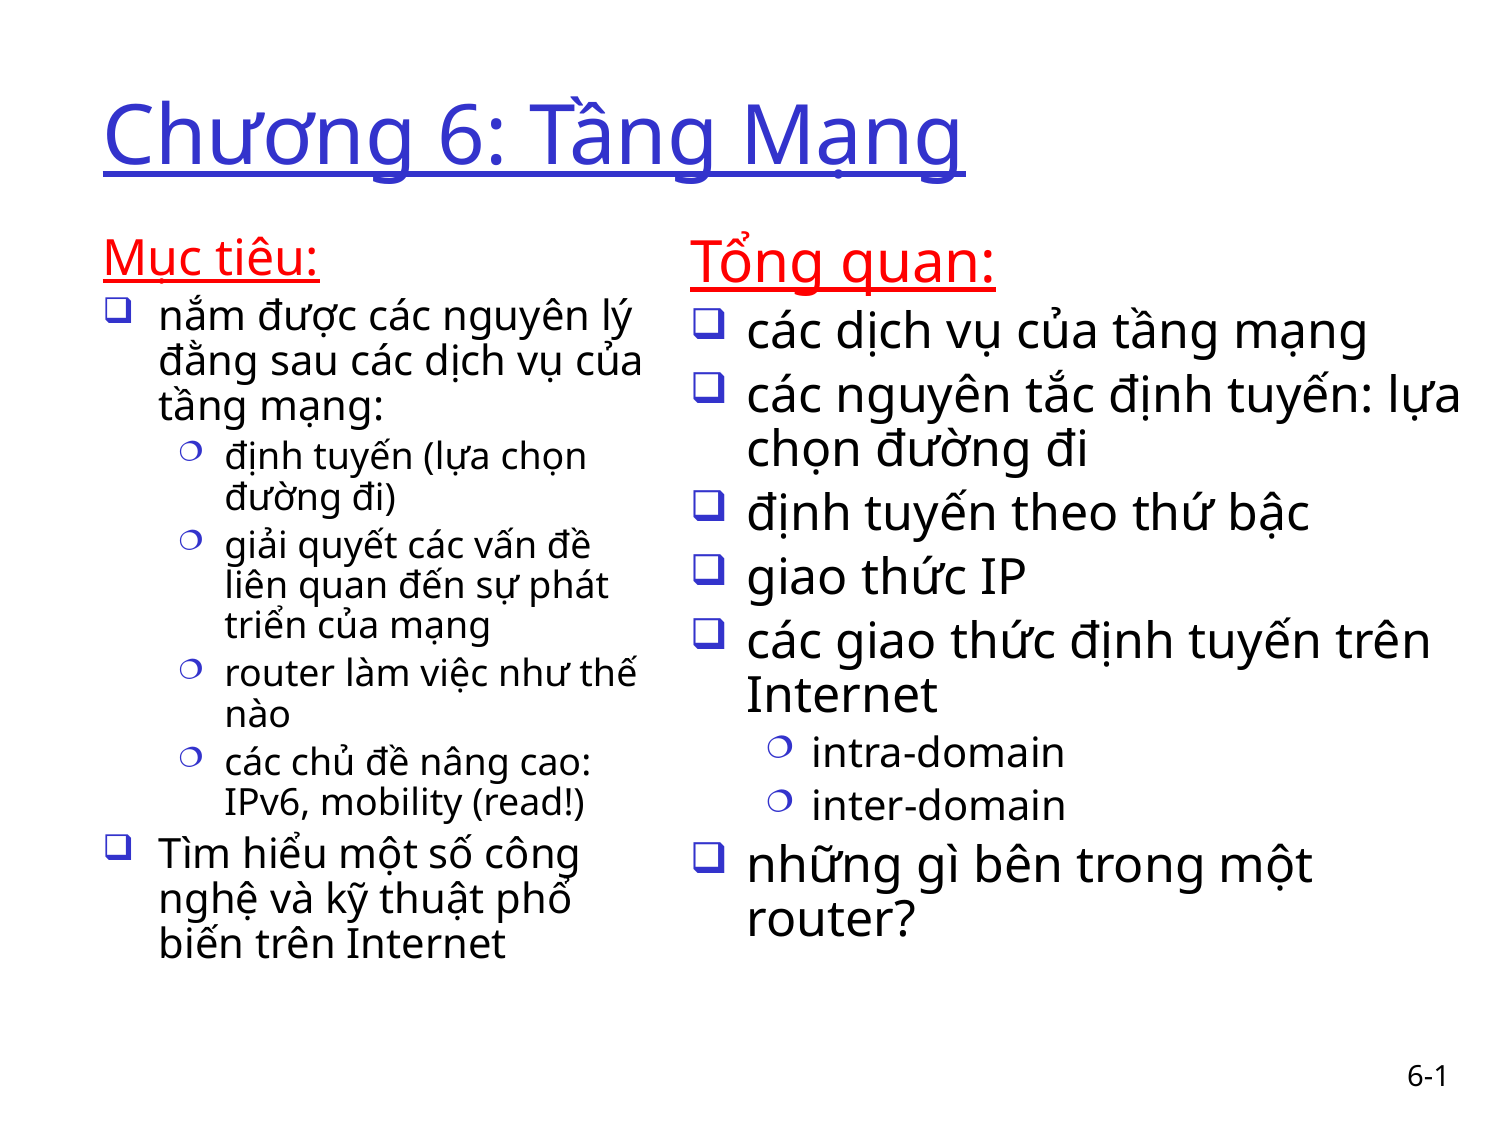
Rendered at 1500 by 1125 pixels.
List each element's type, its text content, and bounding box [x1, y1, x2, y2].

list Mục tiêu: nắm được các nguyên lý đằng sau các dịch vụ của tầng mạng: định tuyến (lựa chọn đường đi) giải quyết các vấn đề liên quan đến sự phát triển của mạng router làm việc như thế nào các chủ đề nâng cao: IPv6, mobility (read!) Tìm hiểu một số công nghệ và kỹ thuật phổ biến trên Internet [87, 224, 675, 988]
title Chương 6: Tầng Mạng [87, 37, 1363, 224]
list Tổng quan: các dịch vụ của tầng mạng các nguyên tắc định tuyến: lựa chọn đường đi định tuyến theo thứ bậc giao thức IP các giao thức định tuyến trên Internet intra-domain inter-domain những gì bên trong một router? [675, 224, 1500, 988]
slide_number 6-1 [1362, 1049, 1466, 1125]
